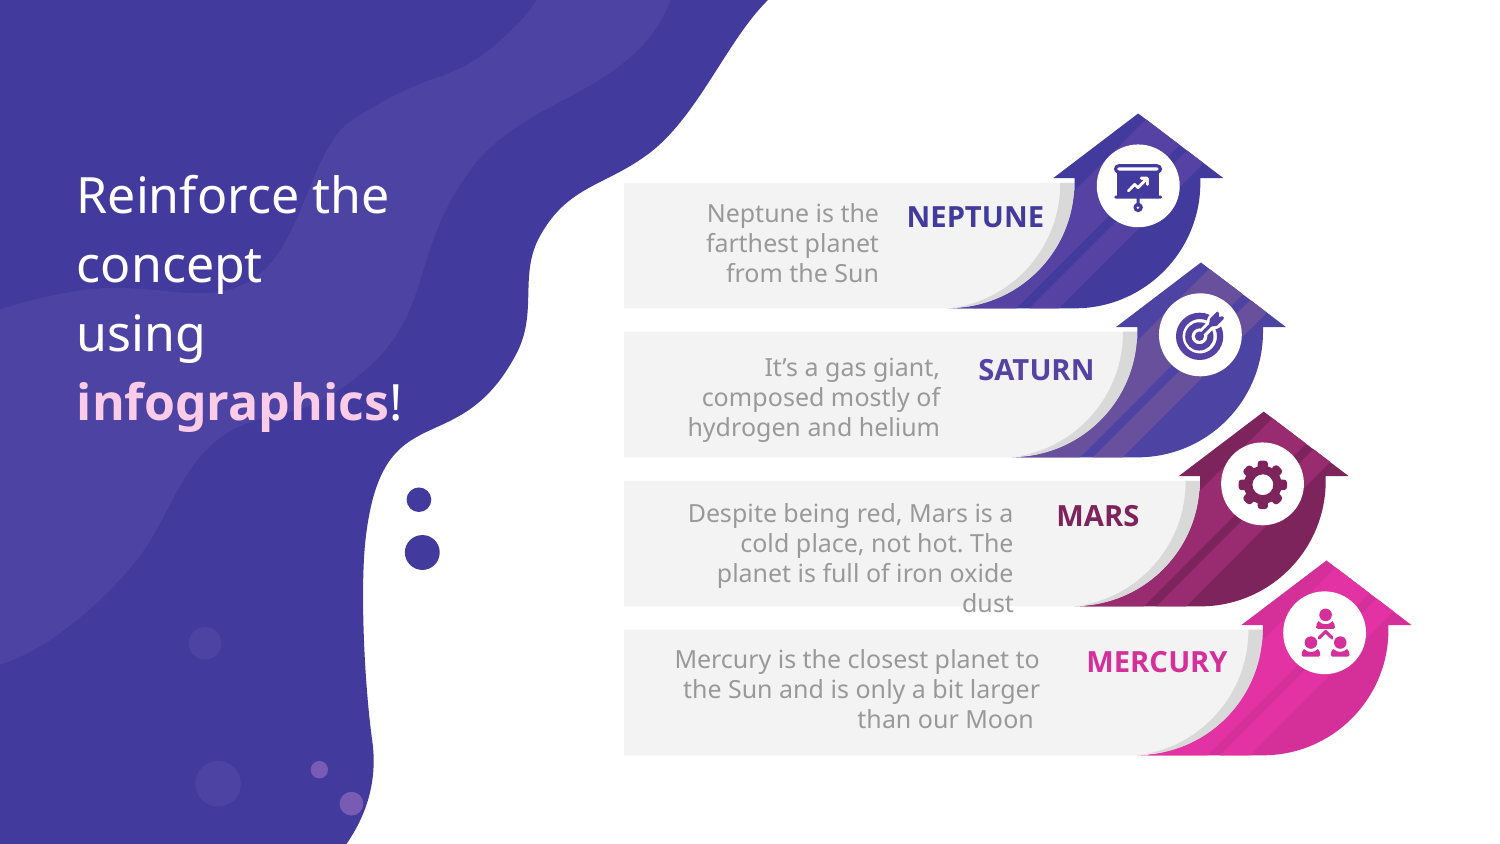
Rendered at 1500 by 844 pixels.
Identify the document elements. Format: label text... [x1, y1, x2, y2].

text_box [623, 411, 1349, 559]
title Reinforce the concept using infographics! [61, 139, 420, 422]
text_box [623, 560, 1412, 756]
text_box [623, 262, 1287, 411]
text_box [623, 113, 1224, 309]
